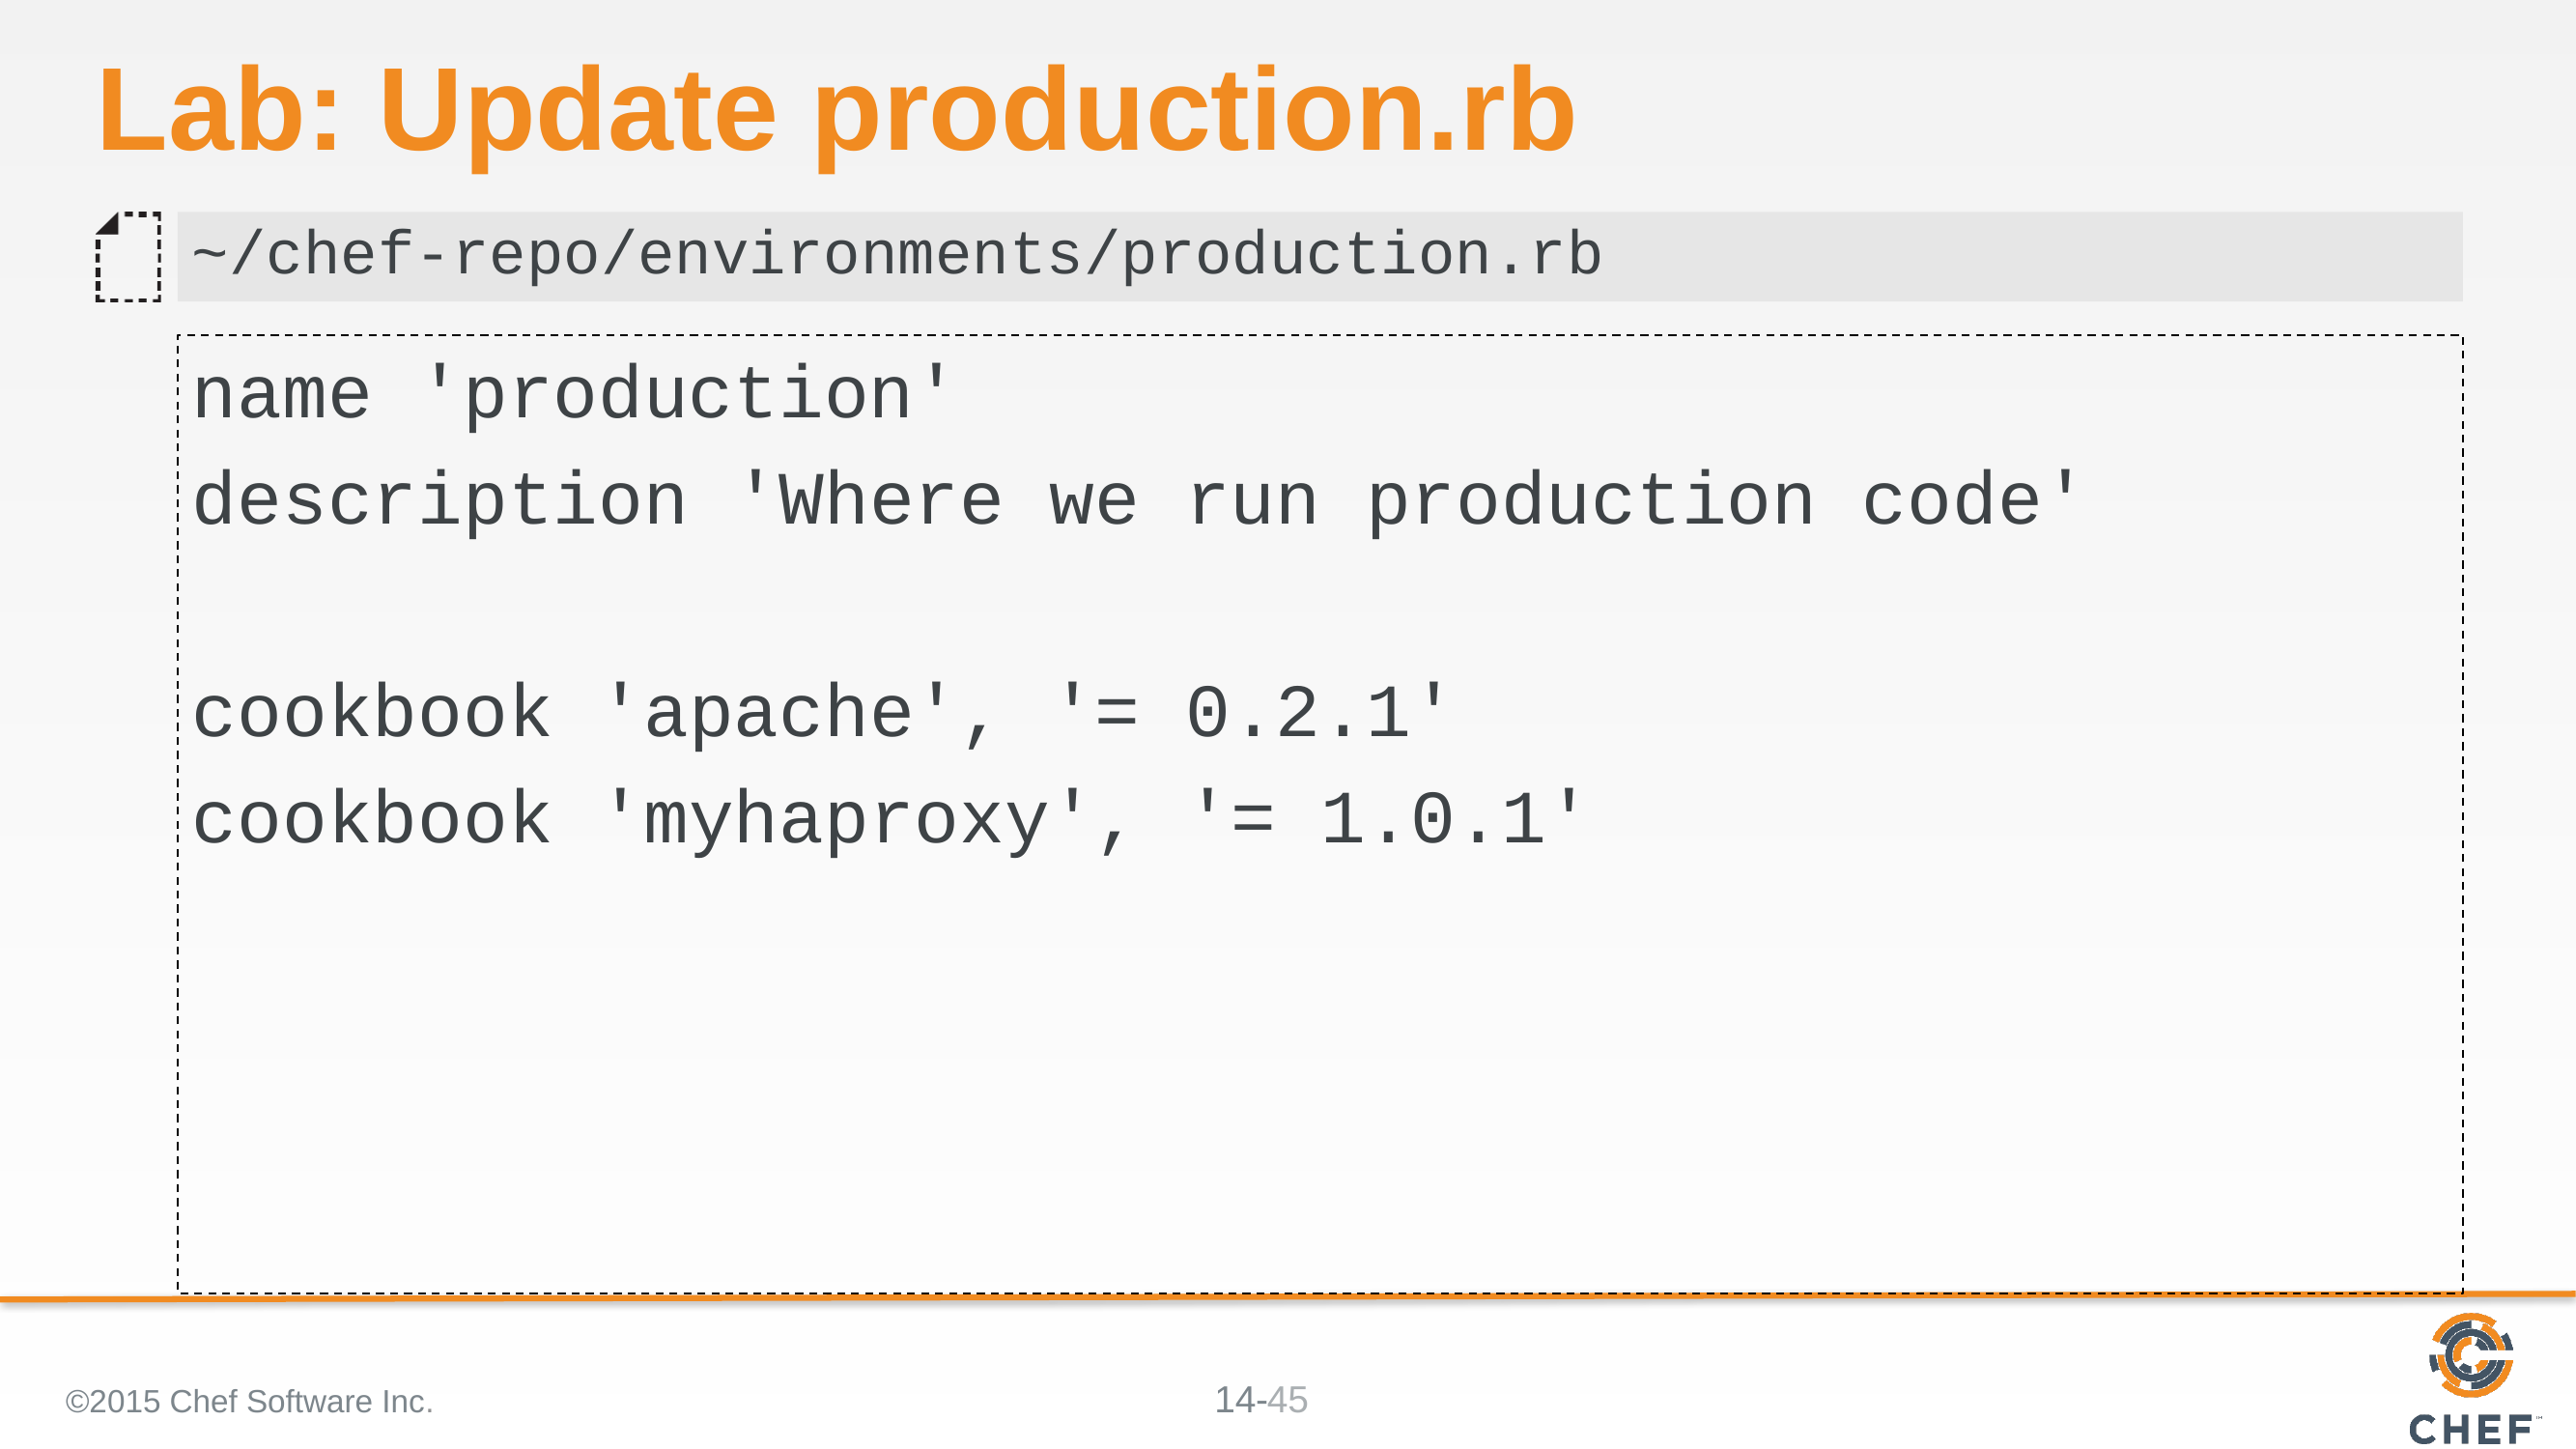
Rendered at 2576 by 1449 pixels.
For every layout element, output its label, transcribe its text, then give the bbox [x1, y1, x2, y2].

title Lab: Update production.rb [96, 48, 2463, 180]
slide_number 45 [998, 1359, 1578, 1437]
footer ©2015 Chef Software Inc. [51, 1359, 952, 1440]
list ~/chef-repo/environments/production.rb [177, 212, 2463, 302]
picture [2399, 1297, 2550, 1449]
list name 'production' description 'Where we run production code' cookbook 'apache', '= 0.2.1' cookbook 'myhaproxy', '= 1.0.1' [177, 334, 2464, 1294]
